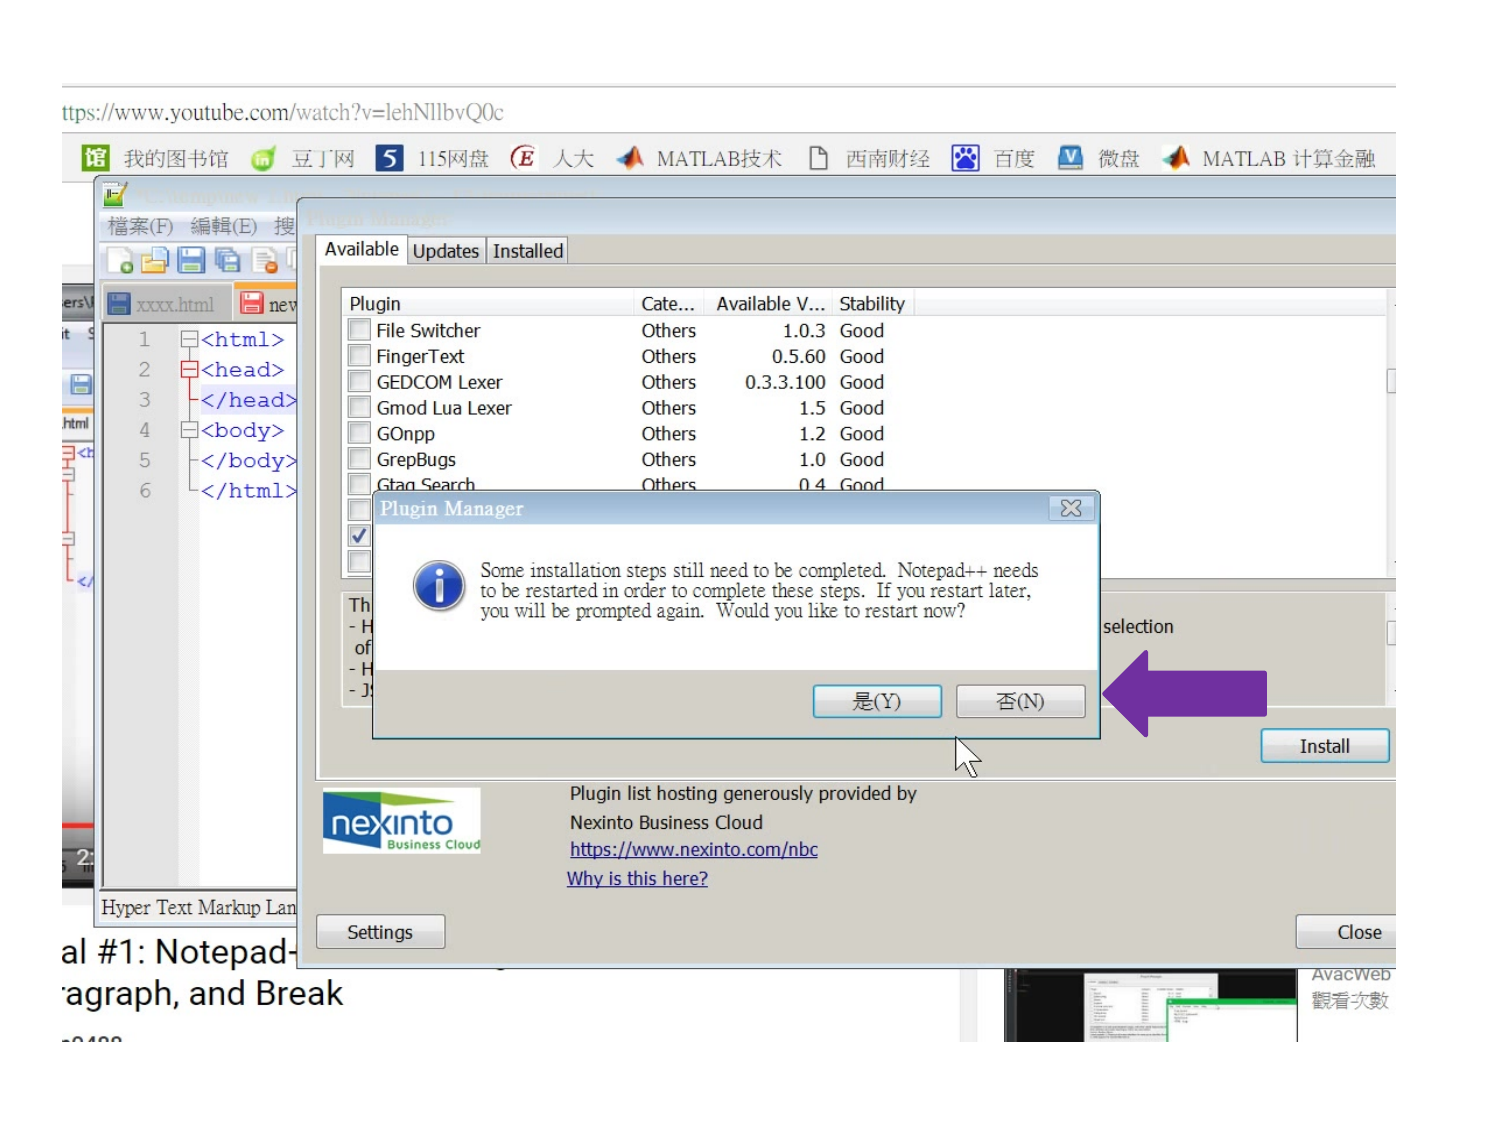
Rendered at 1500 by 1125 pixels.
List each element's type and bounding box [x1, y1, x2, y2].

picture [62, 83, 1396, 1042]
